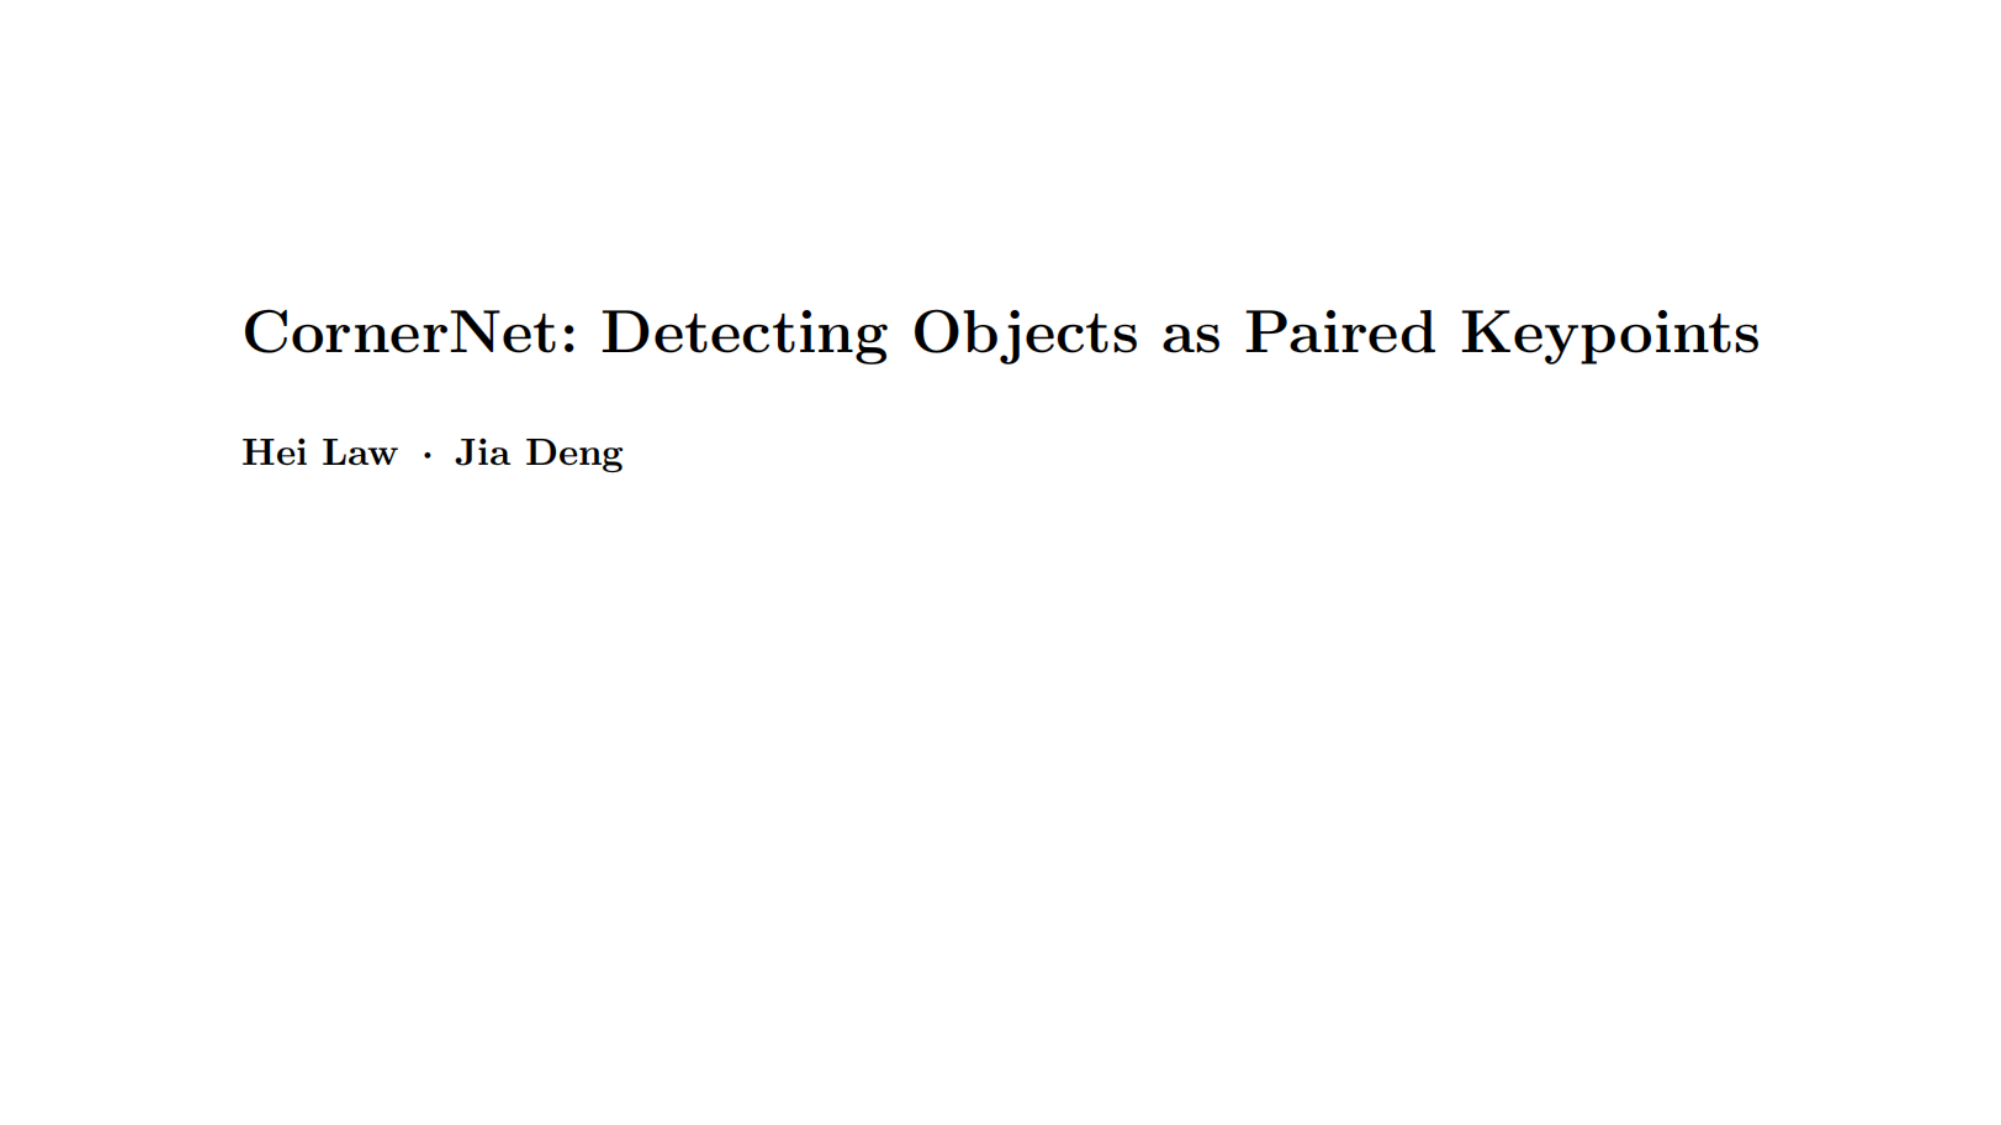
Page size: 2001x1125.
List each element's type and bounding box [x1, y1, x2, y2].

picture [227, 273, 1772, 481]
